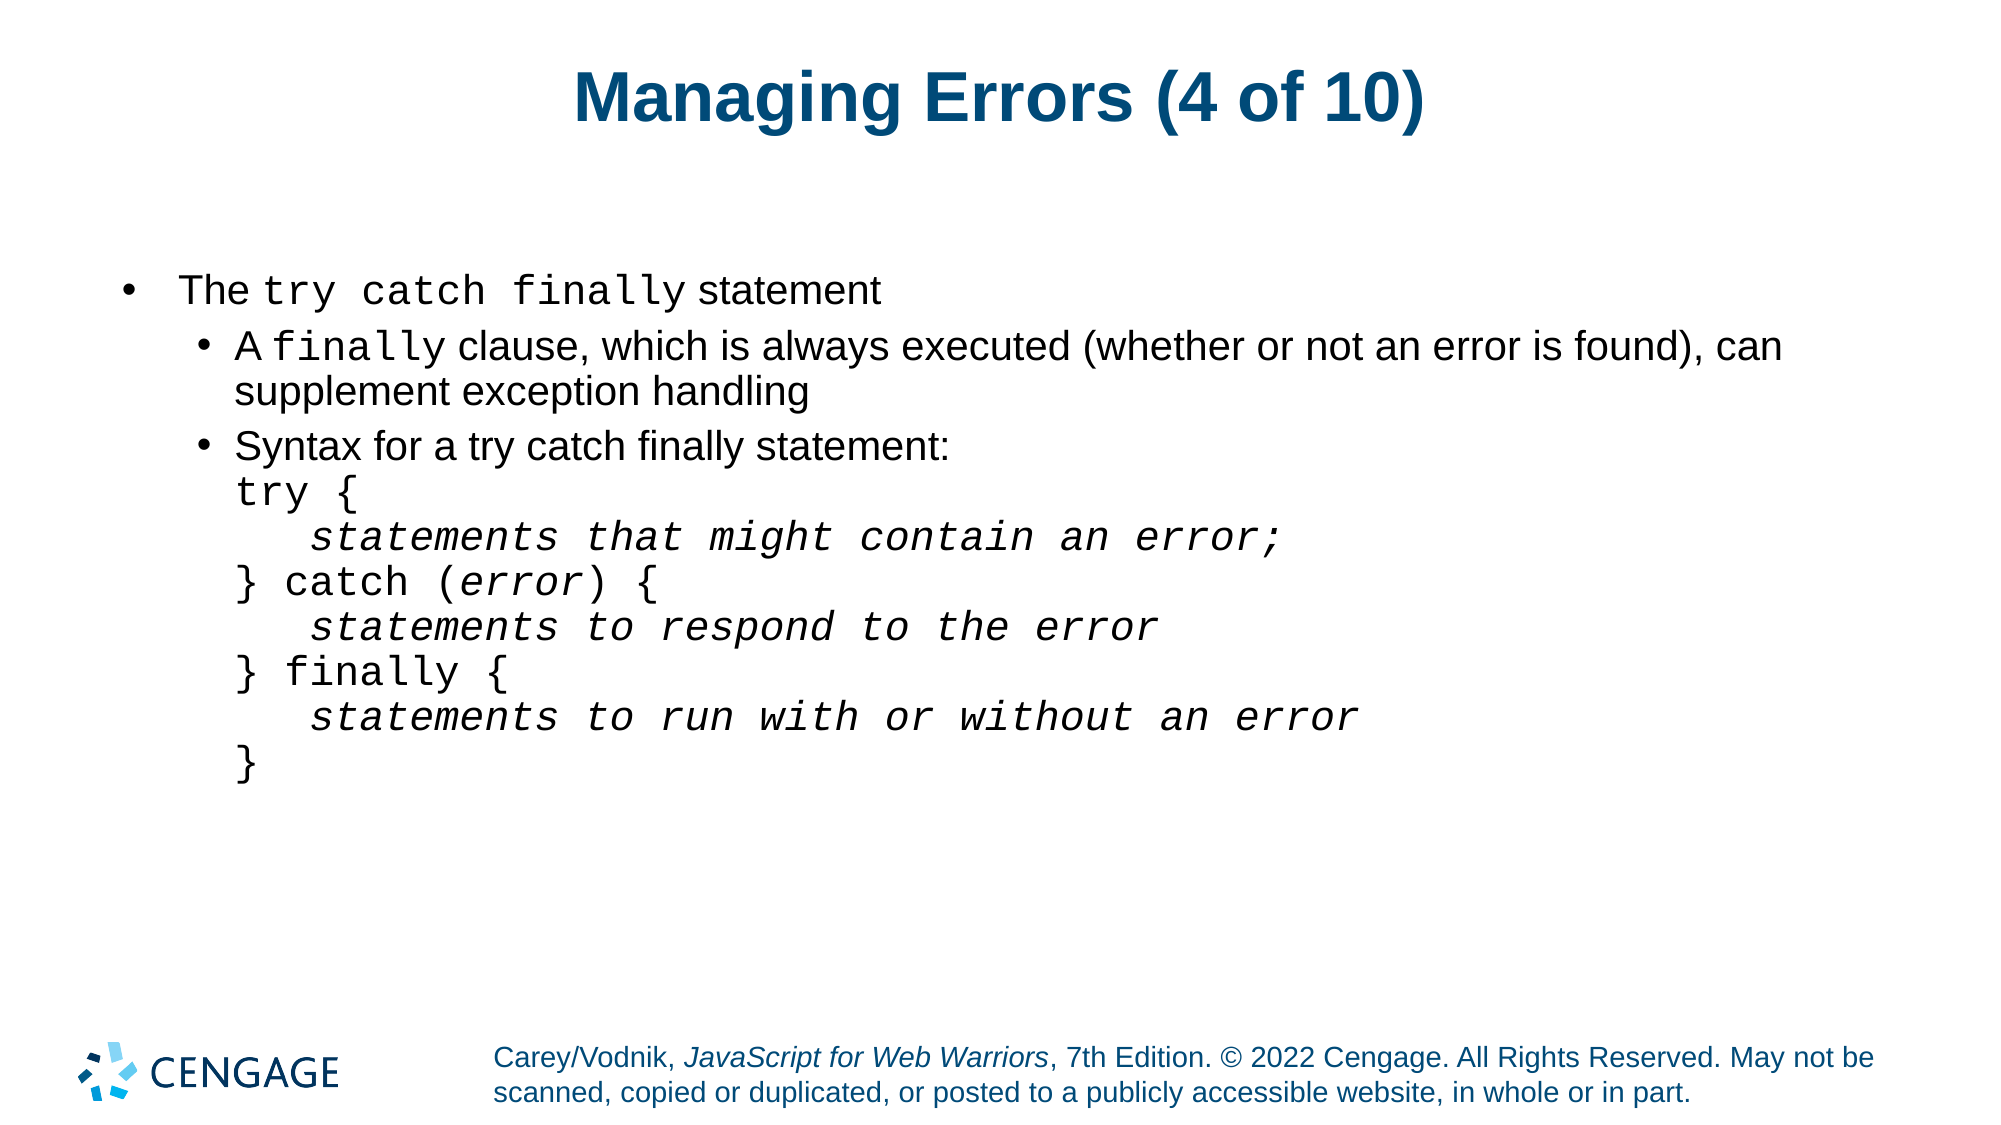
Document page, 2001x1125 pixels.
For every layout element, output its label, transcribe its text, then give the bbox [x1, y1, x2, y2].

picture [78, 1042, 338, 1101]
title Managing Errors (4 of 10) [137, 59, 1863, 171]
list The try catch finally statement A finally clause, which is always executed (whether or not an error is found), can supplement exception handling Syntax for a try catch finally statement: try { statements that might contain an error; } catch (error) { statements to respond to the error } finally { statements to run with or without an error } [121, 268, 1880, 990]
